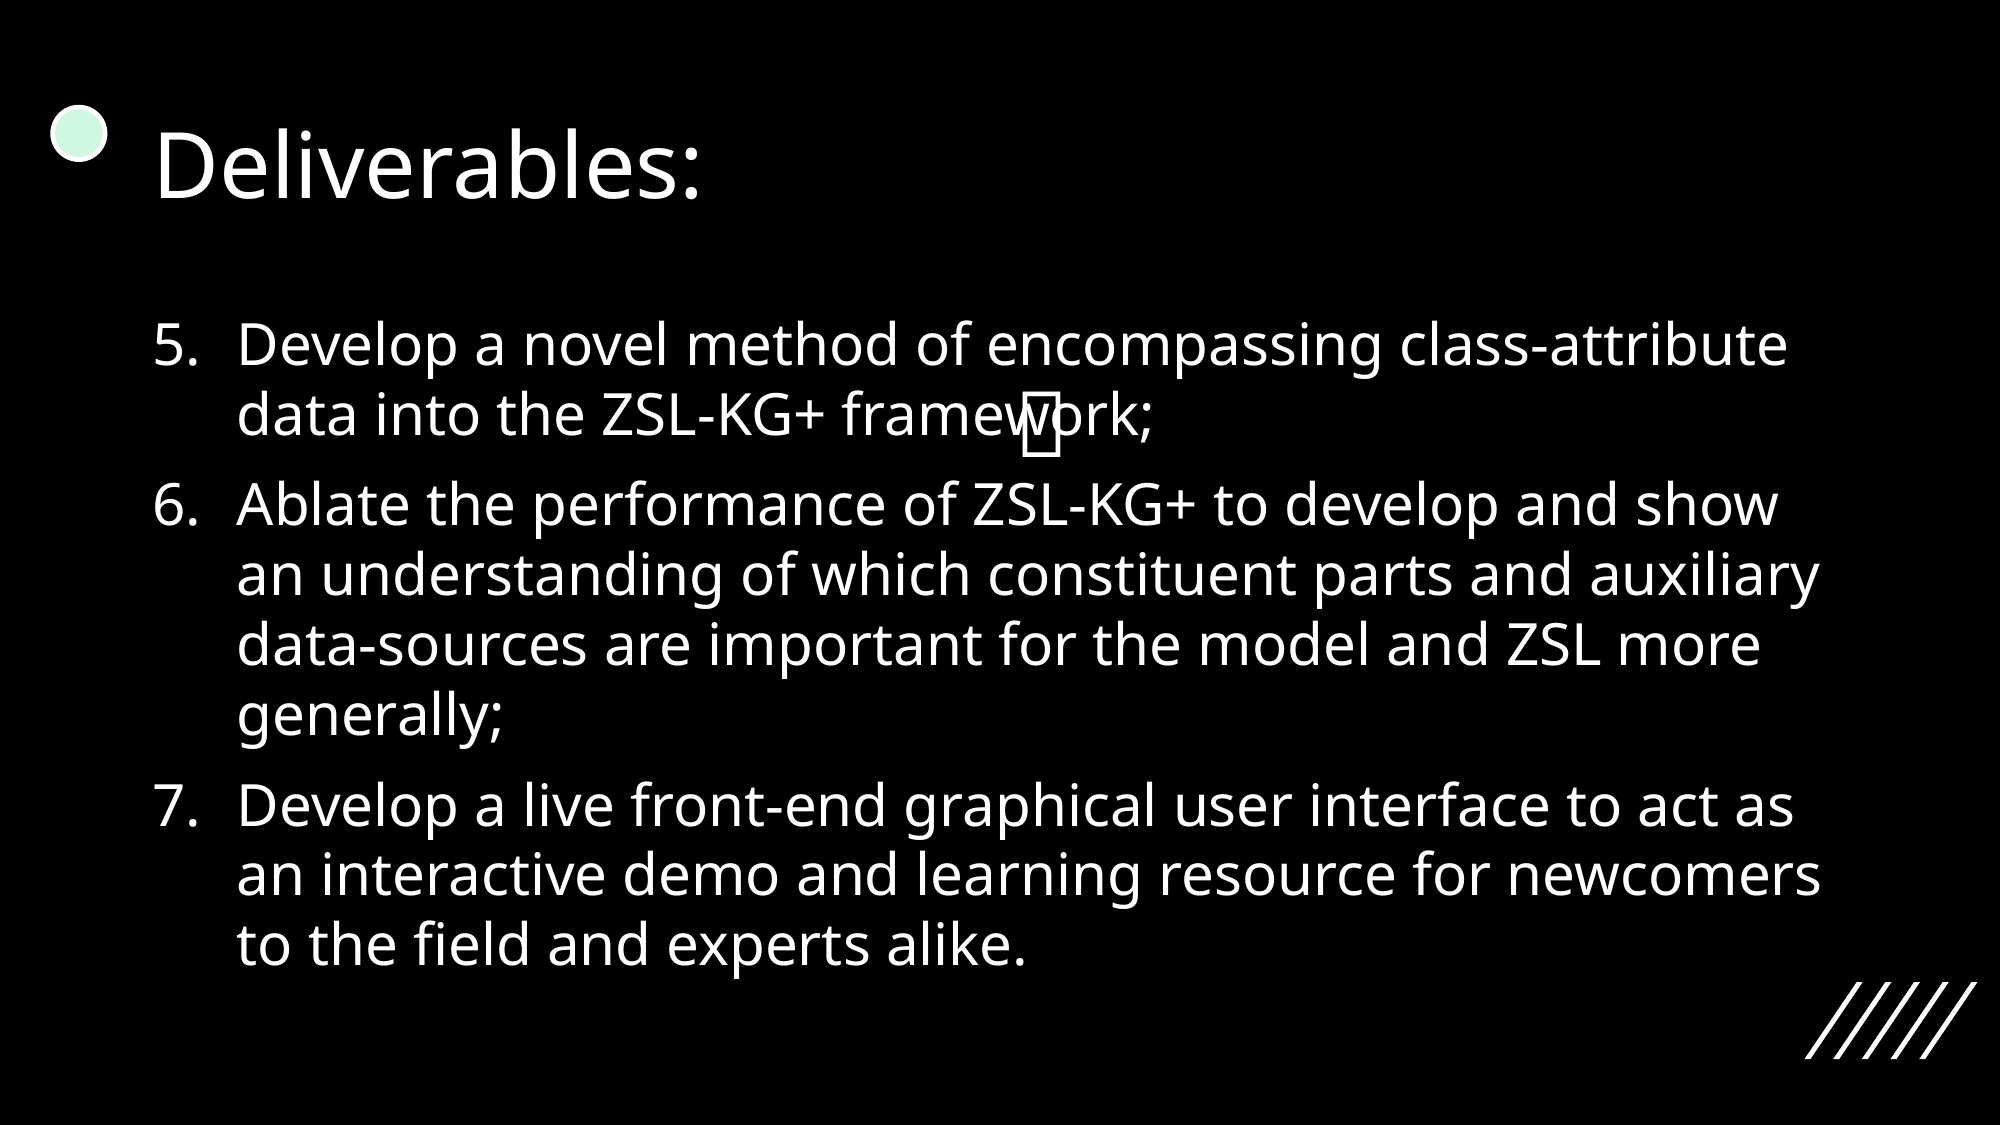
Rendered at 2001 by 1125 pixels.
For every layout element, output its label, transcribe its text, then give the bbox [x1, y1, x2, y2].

text_box [162, 84, 1888, 303]
title Deliverables: [137, 59, 1863, 278]
text_box  [999, 358, 1097, 483]
list Develop a novel method of encompassing class-attribute data into the ZSL-KG+ framework; Ablate the performance of ZSL-KG+ to develop and show an understanding of which constituent parts and auxiliary data-sources are important for the model and ZSL more generally; Develop a live front-end graphical user interface to act as an interactive demo and learning resource for newcomers to the field and experts alike. [137, 299, 1863, 1014]
